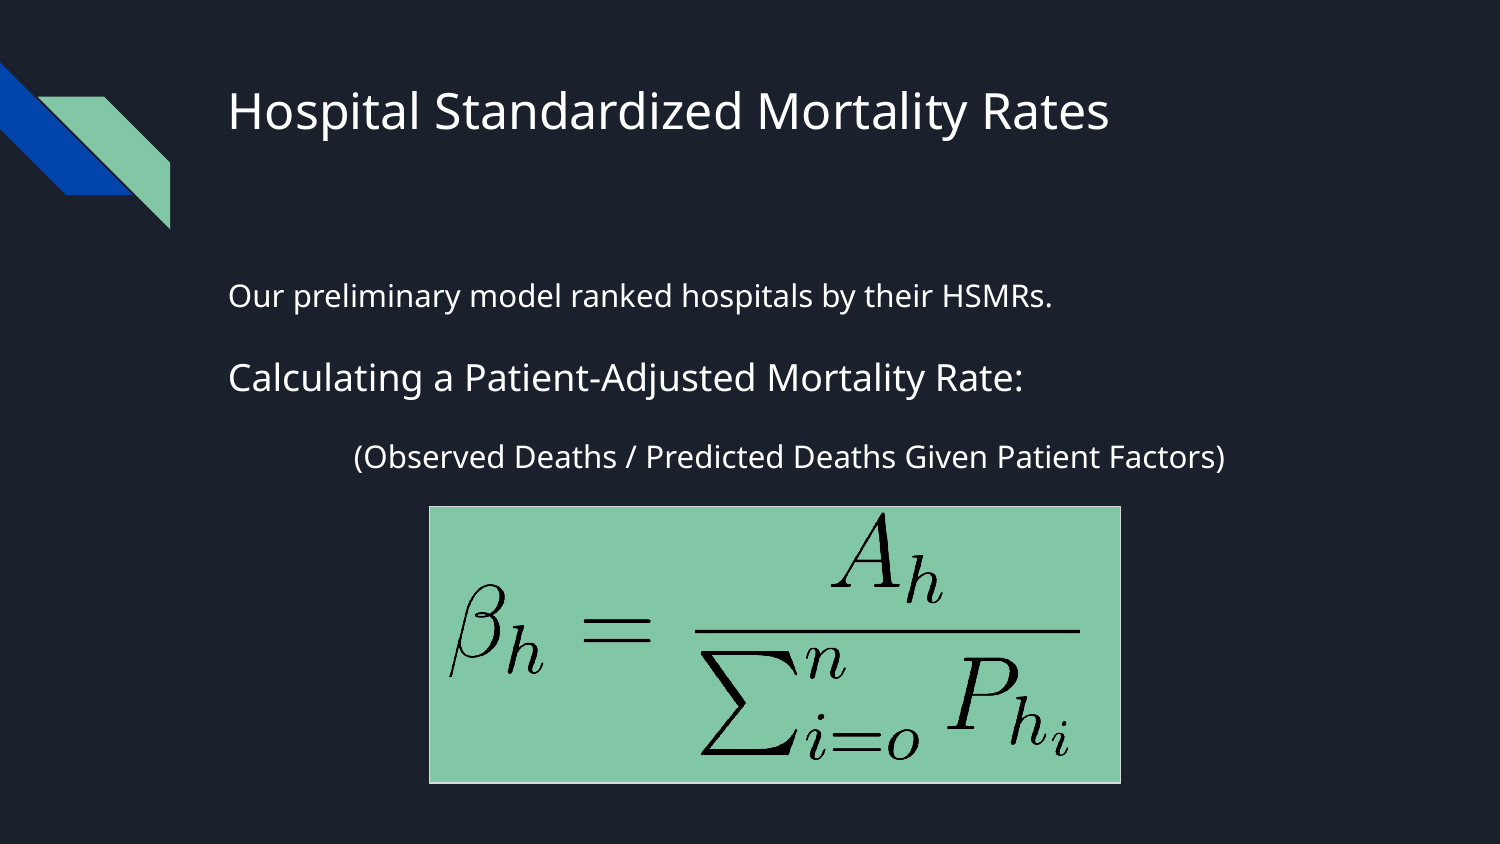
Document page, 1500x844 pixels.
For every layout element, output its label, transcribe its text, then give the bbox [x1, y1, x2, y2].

title Hospital Standardized Mortality Rates [212, 64, 1368, 215]
text_box [429, 506, 1121, 784]
list Our preliminary model ranked hospitals by their HSMRs. Calculating a Patient-Adjusted Mortality Rate: (Observed Deaths / Predicted Deaths Given Patient Factors) [212, 255, 1368, 734]
picture [449, 511, 1080, 760]
